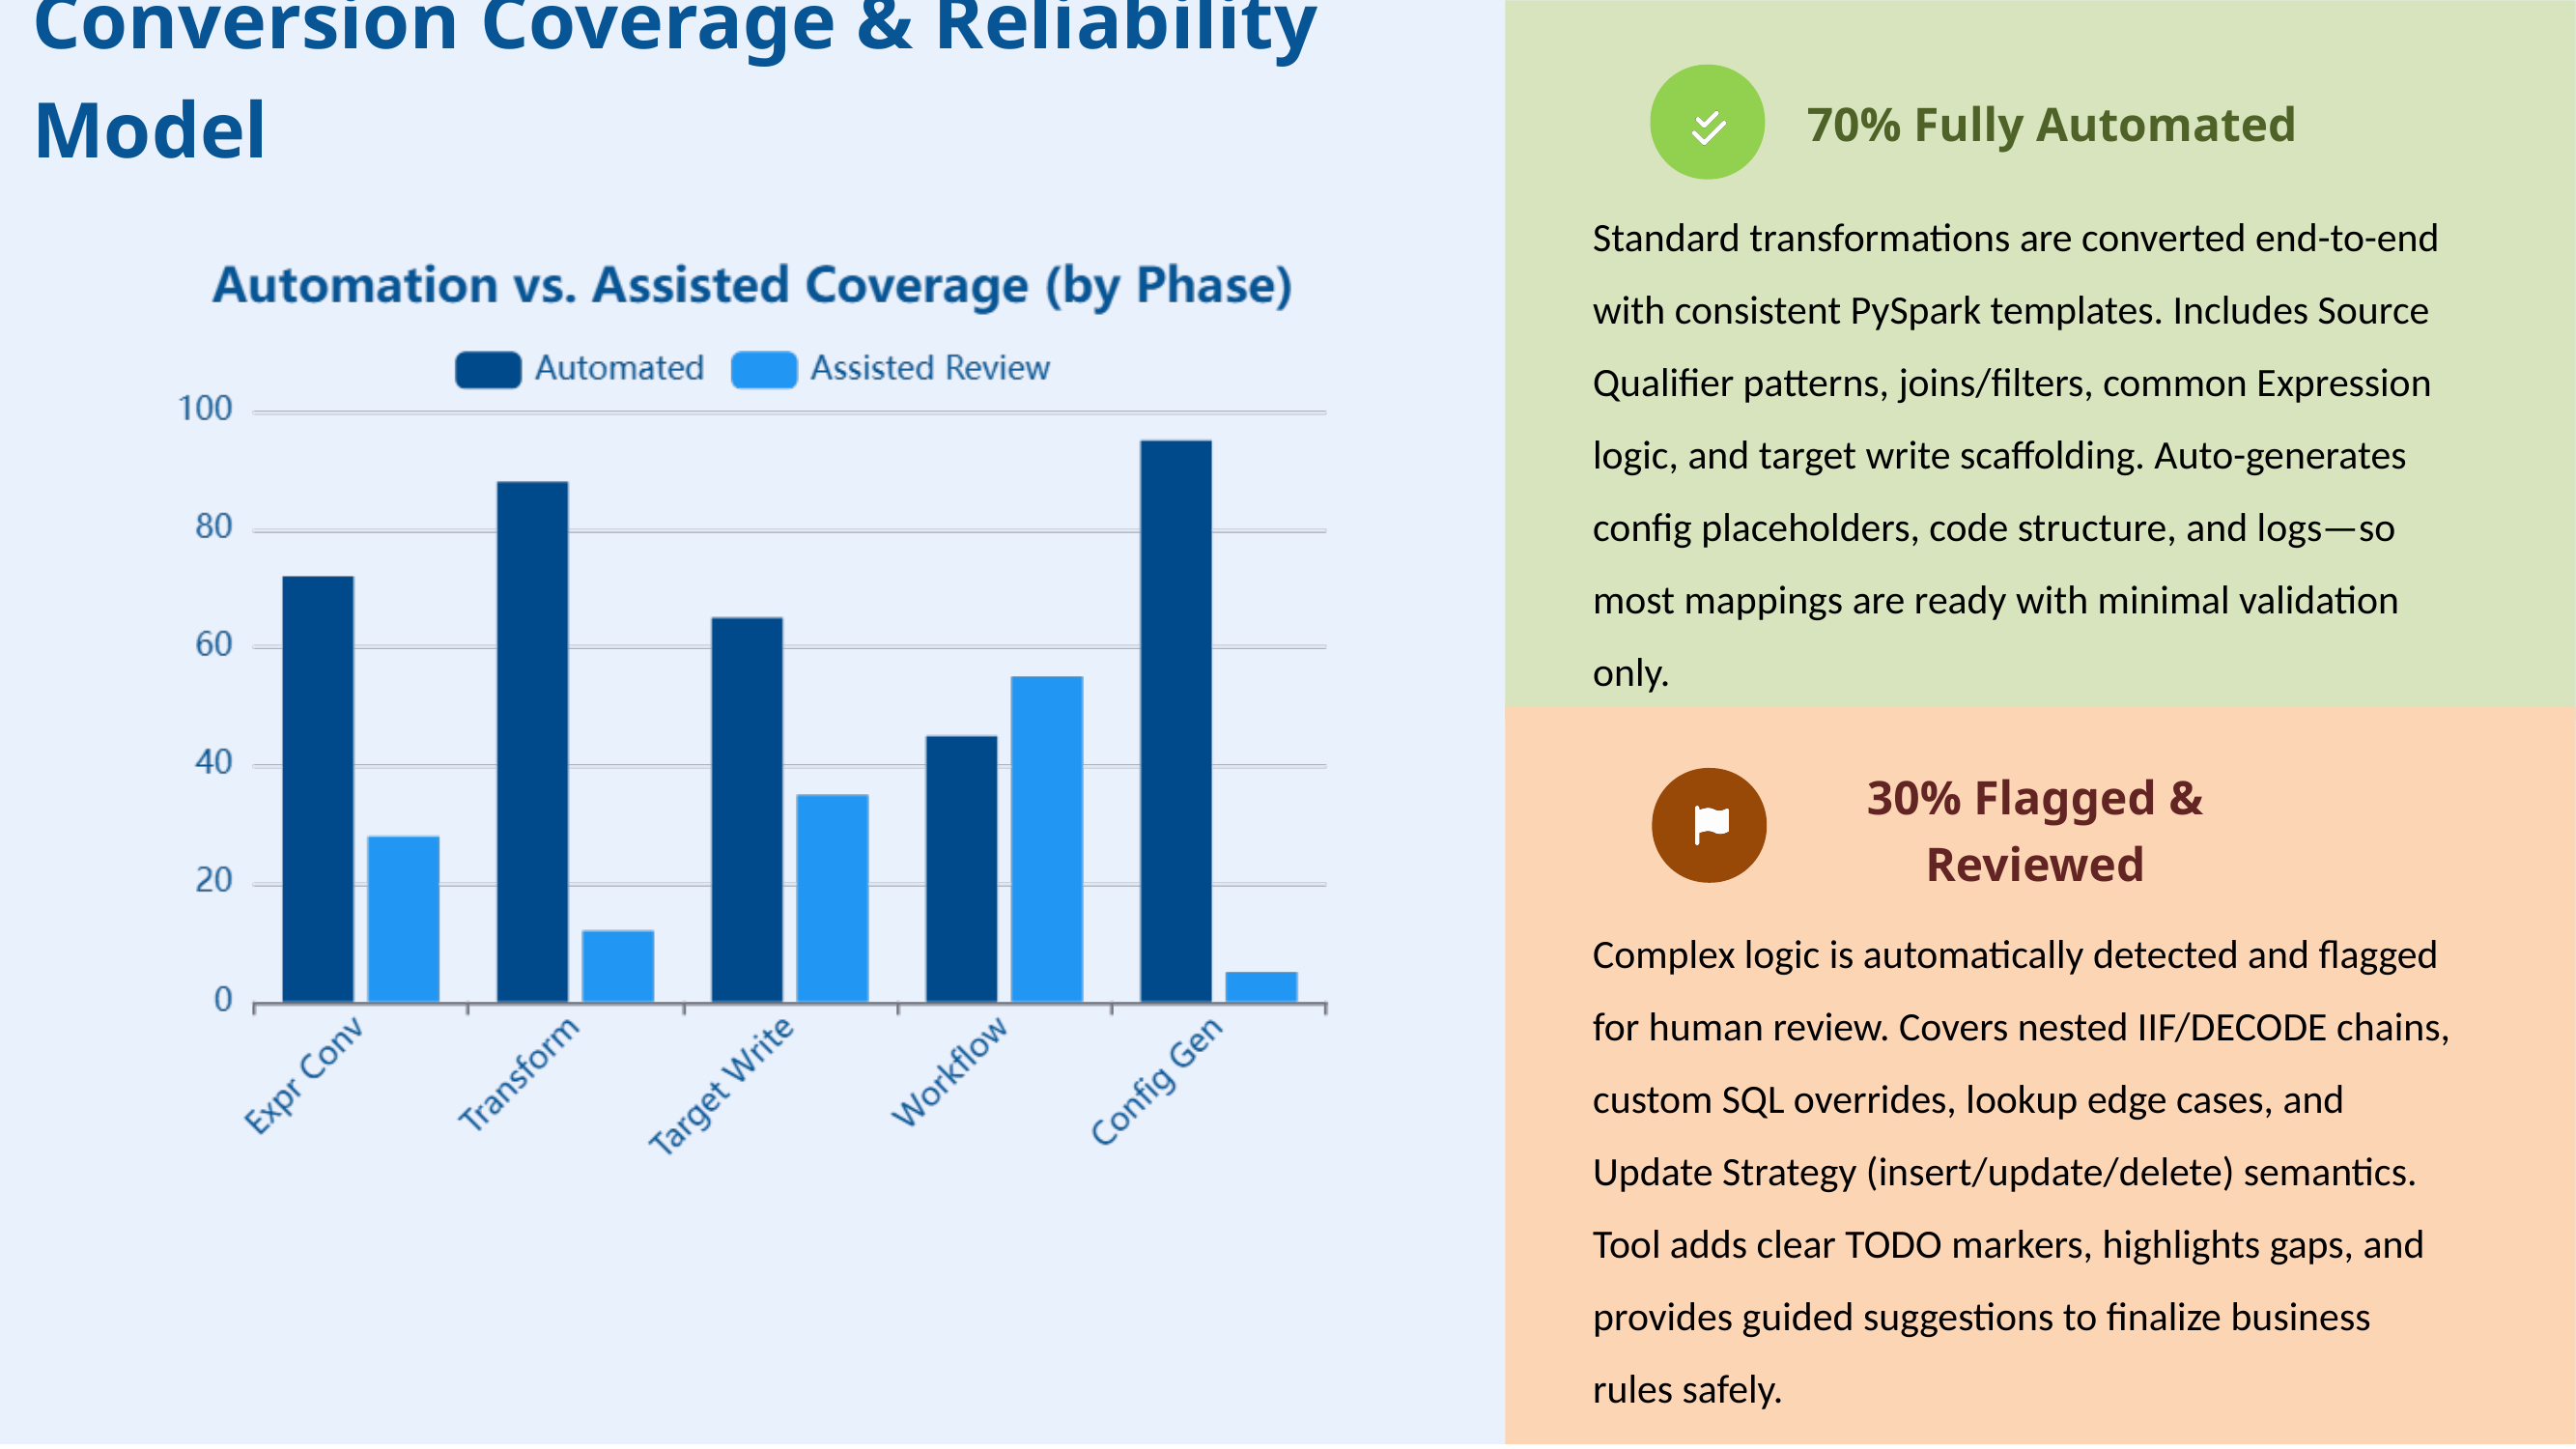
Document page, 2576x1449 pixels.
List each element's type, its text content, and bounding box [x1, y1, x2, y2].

picture [37, 253, 1469, 1327]
text_box Conversion Coverage & Reliability Model [32, 17, 1506, 109]
text_box [1650, 64, 1766, 180]
text_box 70% Fully Automated [1806, 60, 2456, 175]
text_box [0, 0, 1505, 1444]
text_box Standard transformations are converted end-to-end with consistent PySpark templates. Includes Source Qualifier patterns, joins/filters, common Expression logic, and target write scaffolding. Auto-generates config placeholders, code structure, and logs—so most mappings are ready with minimal validation only. [1593, 348, 2457, 534]
text_box [1505, 706, 2576, 1445]
picture [1694, 806, 1730, 845]
text_box Complex logic is automatically detected and flagged for human review. Covers nested IIF/DECODE chains, custom SQL overrides, lookup edge cases, and Update Strategy (insert/update/delete) semantics. Tool adds clear TODO markers, highlights gaps, and provides guided suggestions to finalize business rules safely. [1593, 1075, 2452, 1240]
text_box 30% Flagged & Reviewed [1765, 766, 2307, 882]
text_box [1652, 767, 1765, 883]
picture [1691, 108, 1727, 148]
text_box [1505, 0, 2576, 706]
